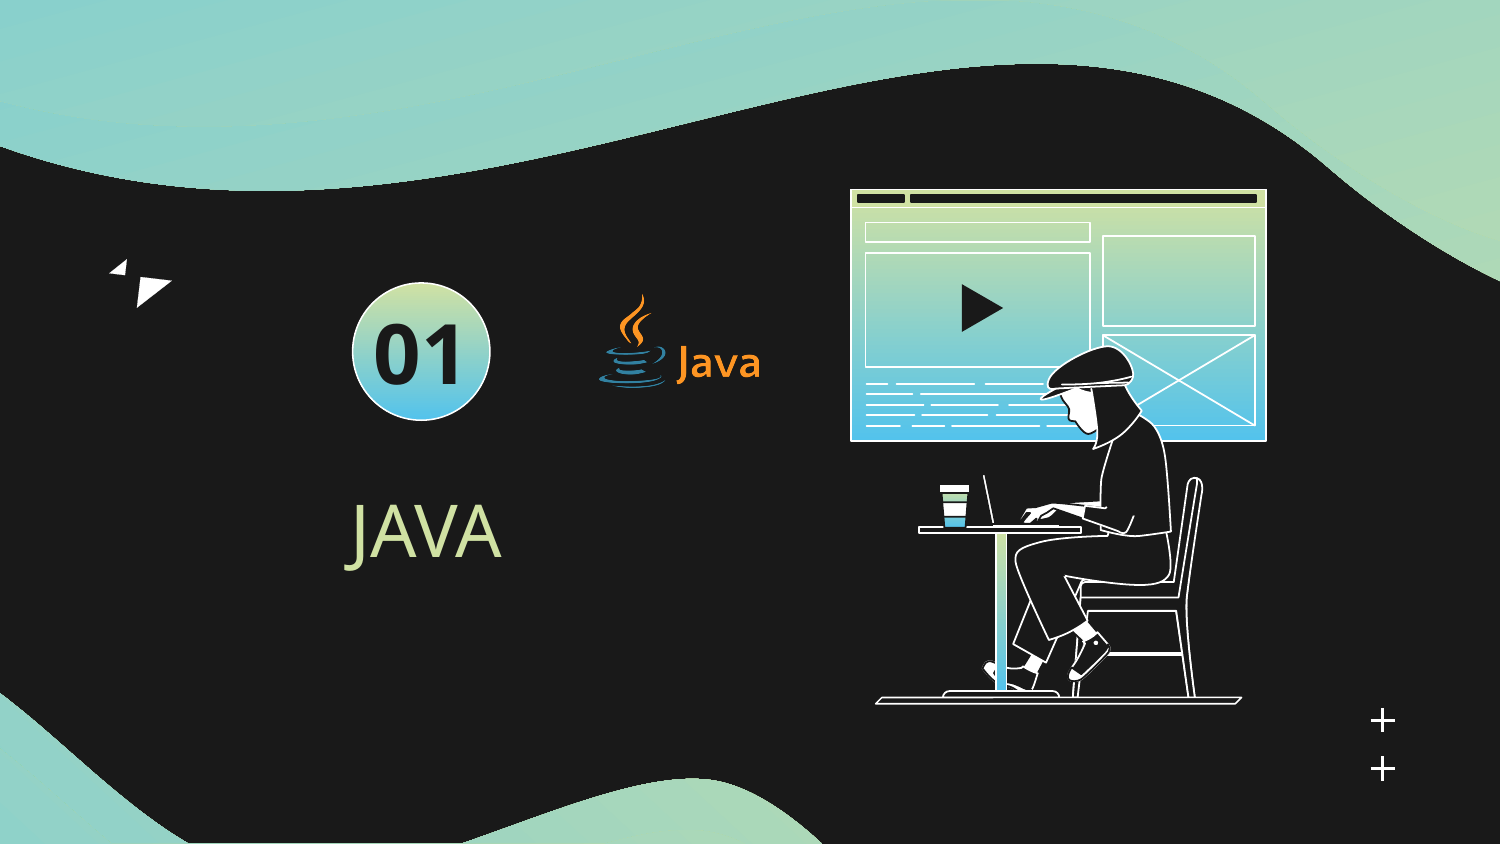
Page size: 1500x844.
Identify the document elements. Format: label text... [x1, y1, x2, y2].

title 01 [281, 300, 562, 403]
picture [574, 247, 783, 456]
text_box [851, 189, 1266, 844]
title JAVA [152, 425, 701, 633]
text_box [375, 403, 467, 421]
text_box [375, 282, 467, 300]
